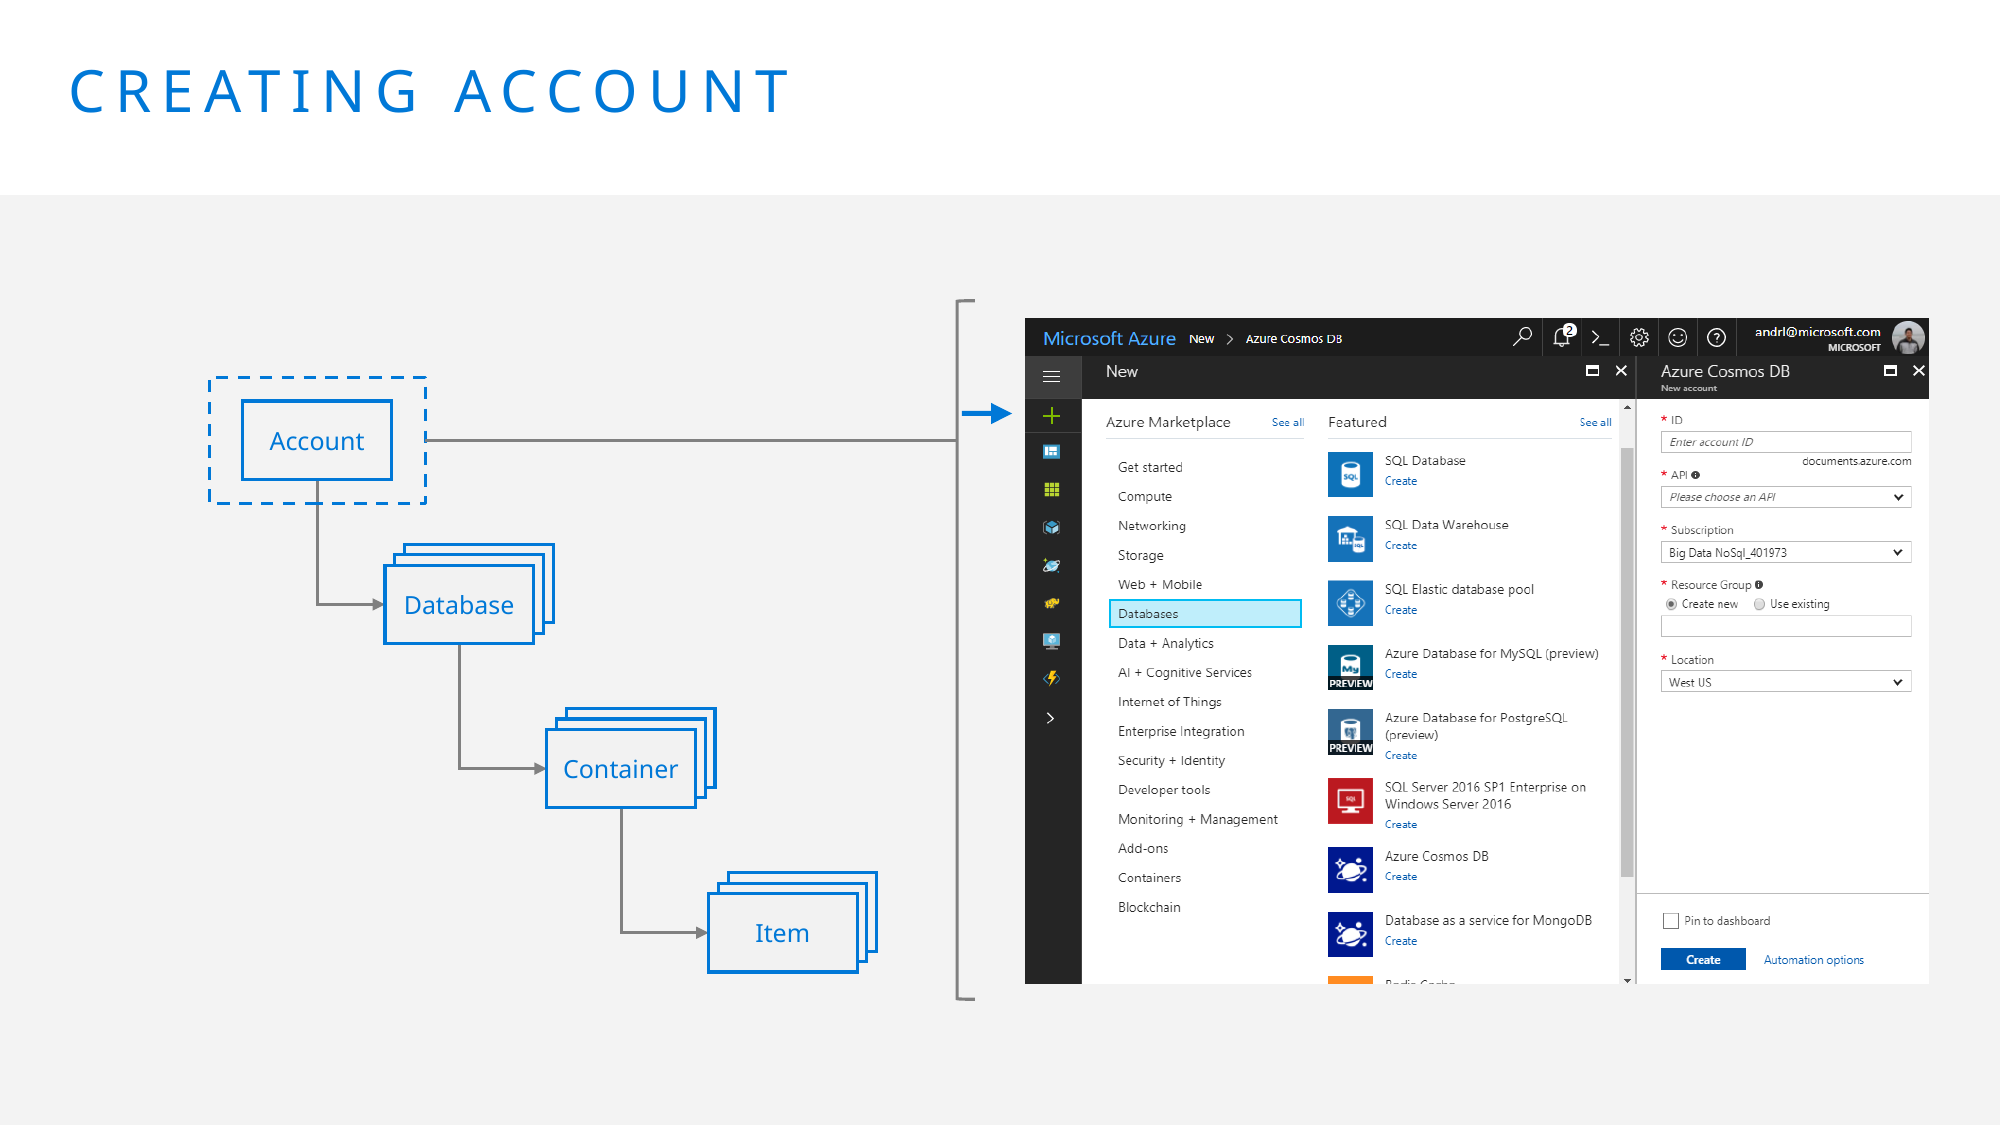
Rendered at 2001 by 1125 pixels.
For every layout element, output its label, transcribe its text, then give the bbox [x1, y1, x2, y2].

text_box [708, 872, 878, 973]
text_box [288, 507, 414, 577]
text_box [602, 826, 728, 915]
picture [1025, 318, 1929, 985]
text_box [440, 662, 566, 751]
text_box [384, 544, 554, 644]
text_box [975, 402, 1014, 425]
title Creating Account [44, 47, 1957, 196]
text_box [956, 299, 975, 1001]
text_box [546, 708, 716, 809]
text_box [208, 376, 426, 504]
